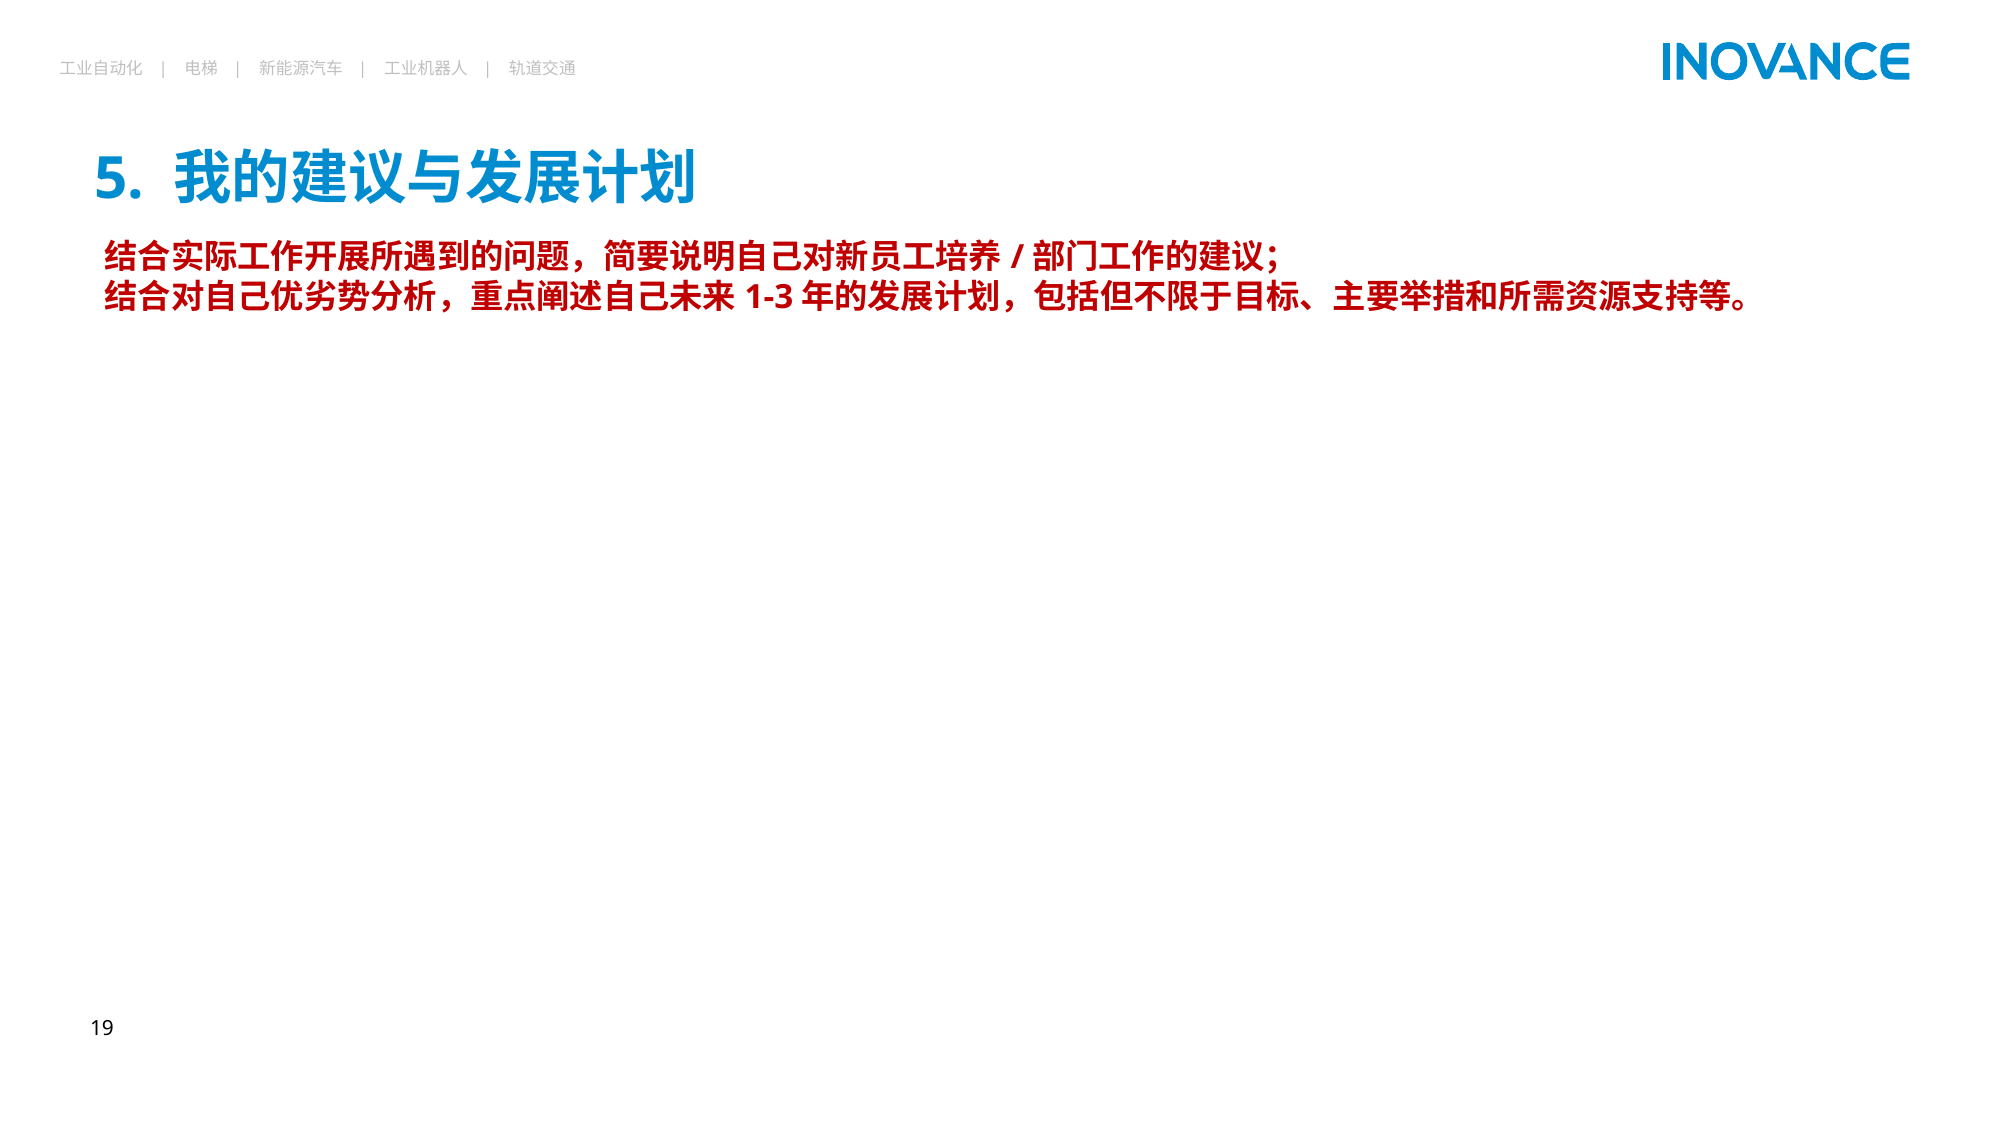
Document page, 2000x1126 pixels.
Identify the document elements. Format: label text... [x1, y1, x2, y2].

text_box 结合实际工作开展所遇到的问题，简要说明自己对新员工培养/部门工作的建议； 结合对自己优劣势分析，重点阐述自己未来1-3年的发展计划，包括但不限于目标、主要举措和所需资源支持等。 [90, 227, 1925, 323]
title 5. 我的建议与发展计划 [89, 121, 1601, 229]
slide_number 19 [90, 999, 132, 1059]
